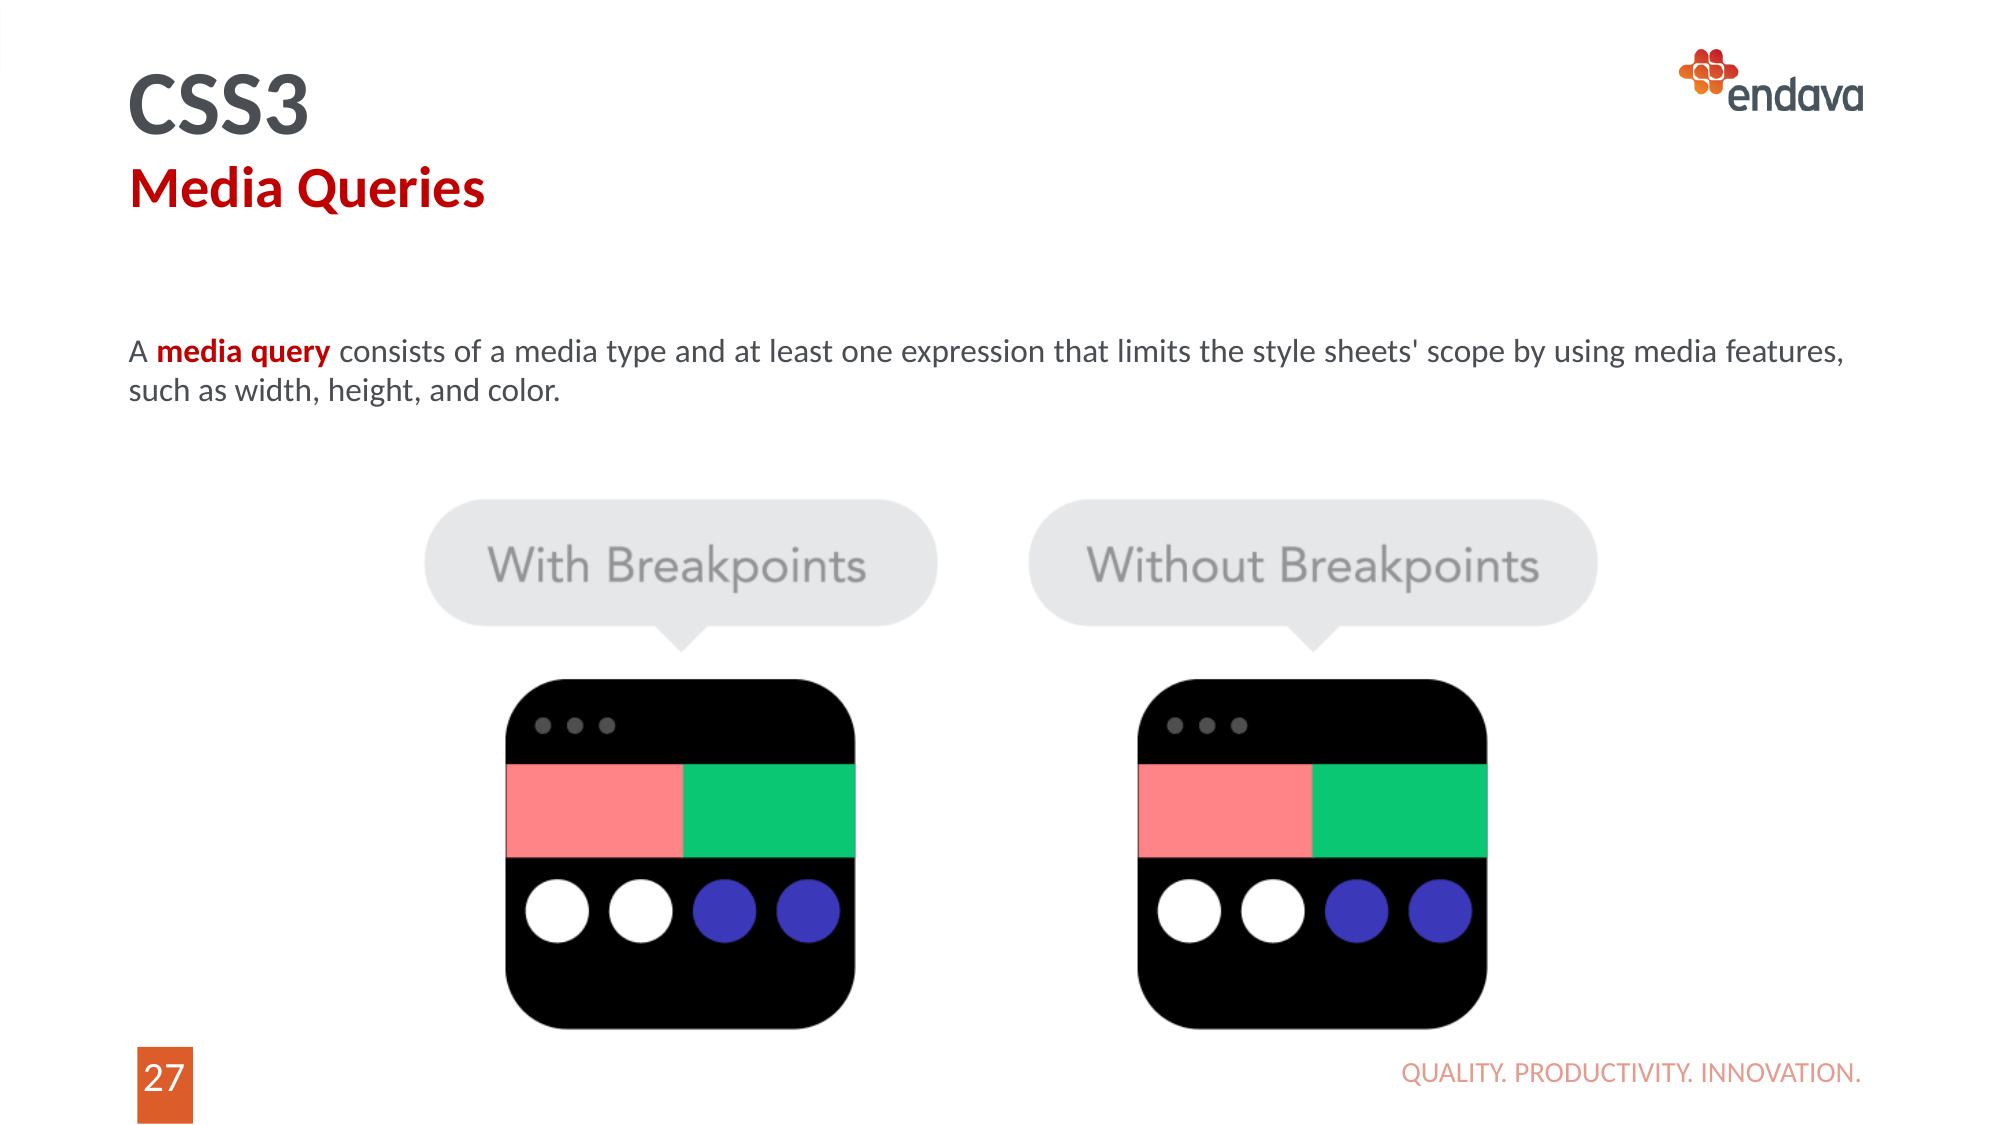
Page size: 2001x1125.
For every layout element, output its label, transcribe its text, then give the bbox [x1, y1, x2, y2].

picture [243, 493, 1748, 1041]
slide_number QUALITY. PRODUCTIVITY. INNOVATION. [1252, 1040, 1863, 1101]
picture [1679, 49, 1863, 111]
text_box Media Queries [114, 141, 948, 227]
text_box CSS3 [128, 47, 478, 165]
text_box A media query consists of a media type and at least one expression that limits the style sheets' scope by using media features, such as width, height, and color. [128, 321, 1863, 1008]
